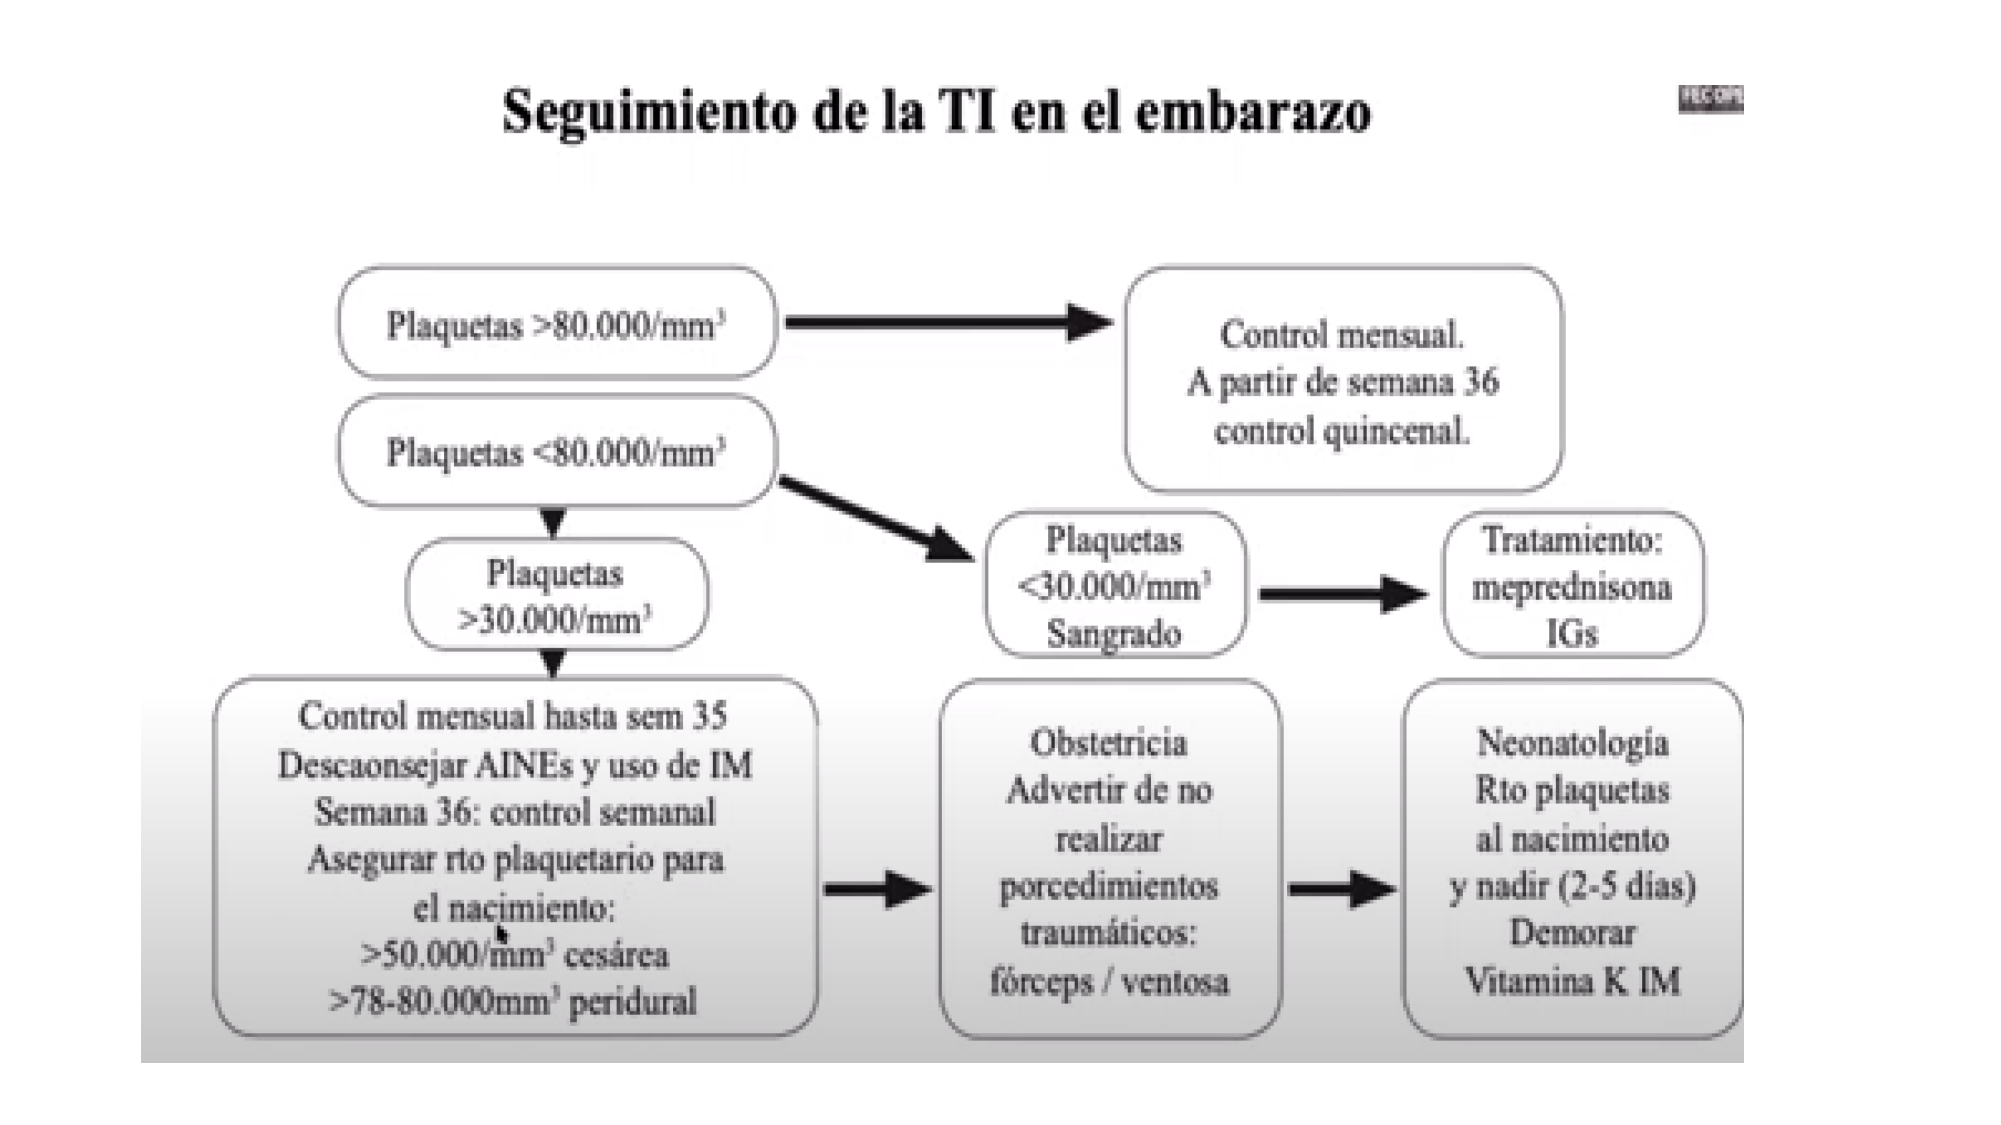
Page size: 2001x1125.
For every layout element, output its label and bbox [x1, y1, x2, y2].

list [141, 85, 1744, 1063]
